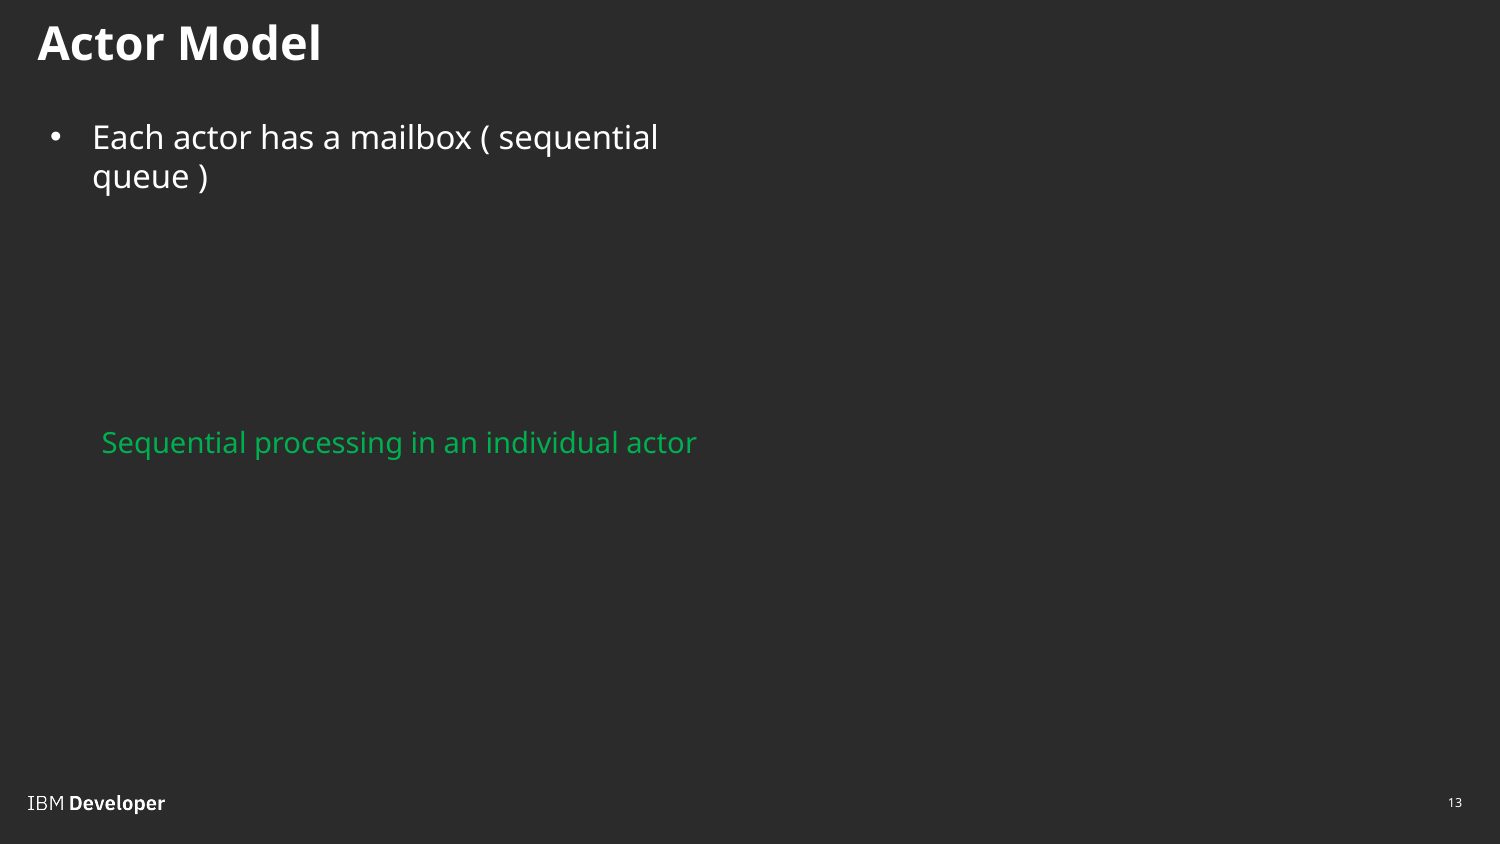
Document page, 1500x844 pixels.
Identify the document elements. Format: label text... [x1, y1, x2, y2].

picture [0, 767, 193, 839]
slide_number 13 [1125, 791, 1463, 815]
list Each actor has a mailbox ( sequential queue ) [50, 116, 665, 257]
list Sequential processing in an individual actor [101, 424, 1399, 618]
title Actor Model [37, 19, 1367, 160]
